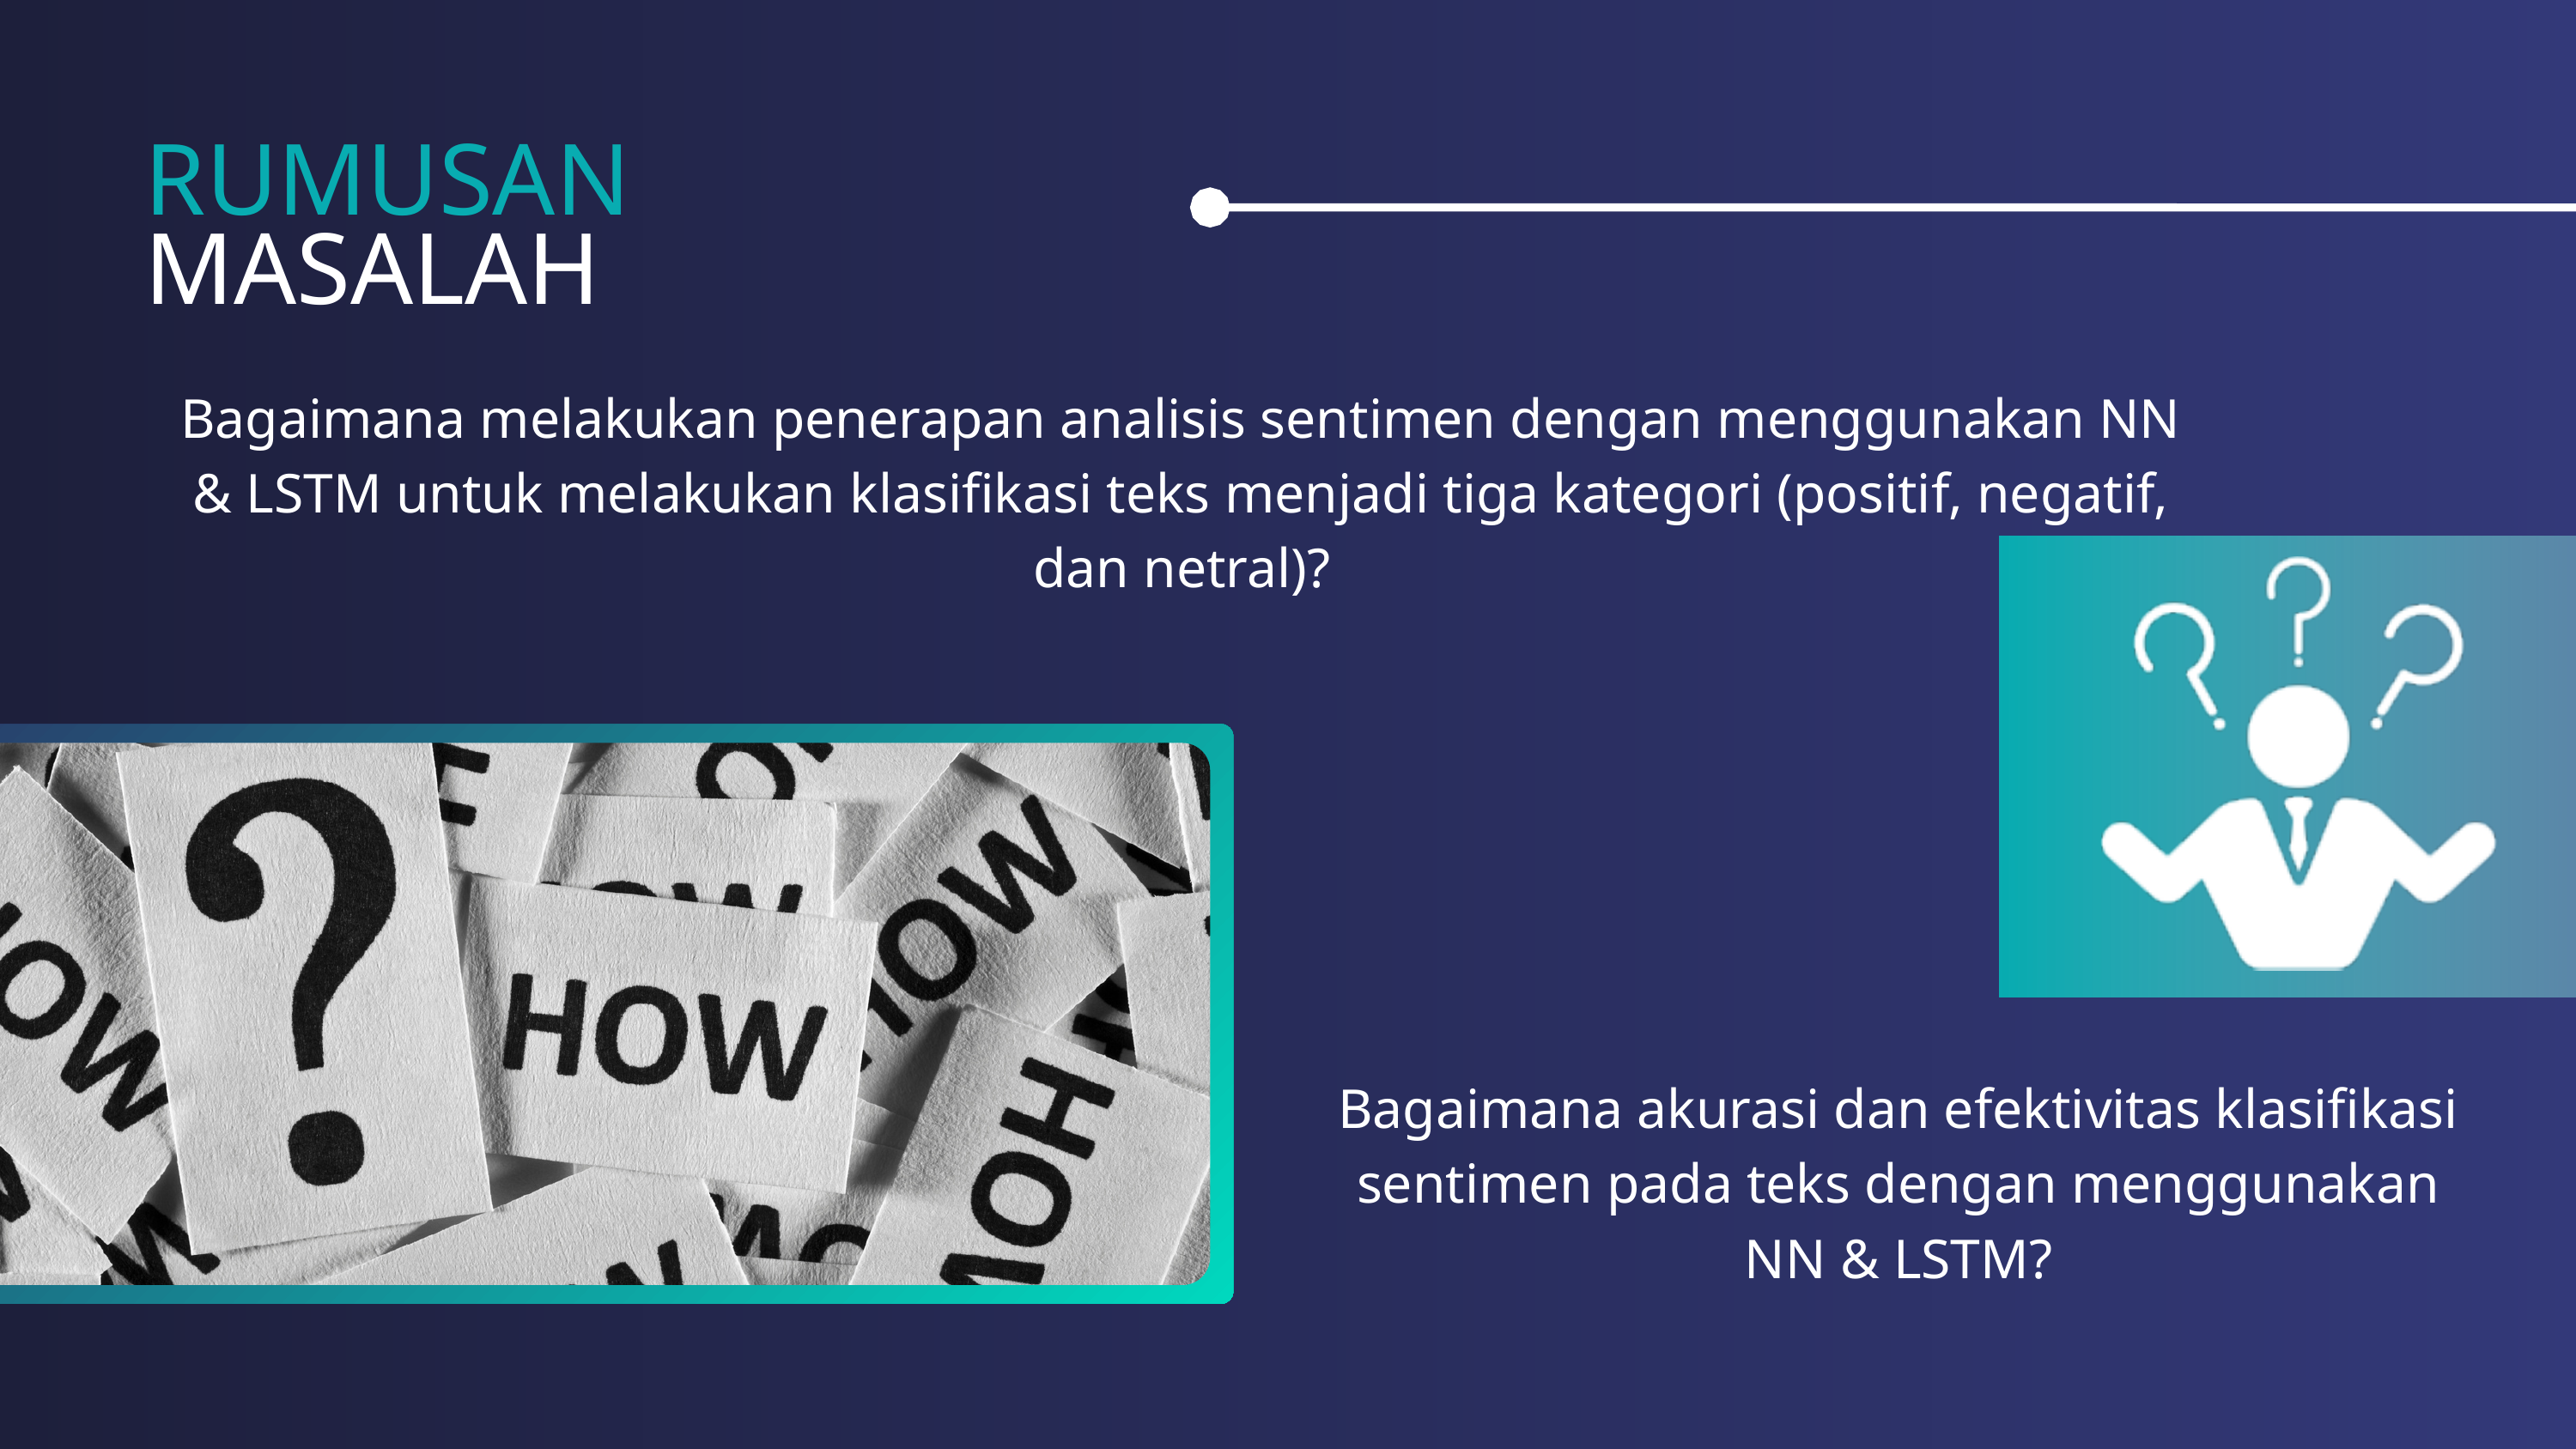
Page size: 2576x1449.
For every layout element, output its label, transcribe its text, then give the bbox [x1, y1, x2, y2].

text_box Bagaimana akurasi dan efektivitas klasifikasi sentimen pada teks dengan menggunakan NN & LSTM? [1337, 1064, 2461, 1289]
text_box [0, 743, 1211, 1286]
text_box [0, 724, 1234, 1304]
text_box MASALAH [144, 185, 651, 324]
text_box Bagaimana melakukan penerapan analisis sentimen dengan menggunakan NN & LSTM untuk melakukan klasifikasi teks menjadi tiga kategori (positif, negatif, dan netral)? [166, 373, 2198, 599]
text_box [1999, 535, 2576, 998]
text_box [1200, 198, 2576, 216]
text_box RUMUSAN [144, 97, 666, 235]
